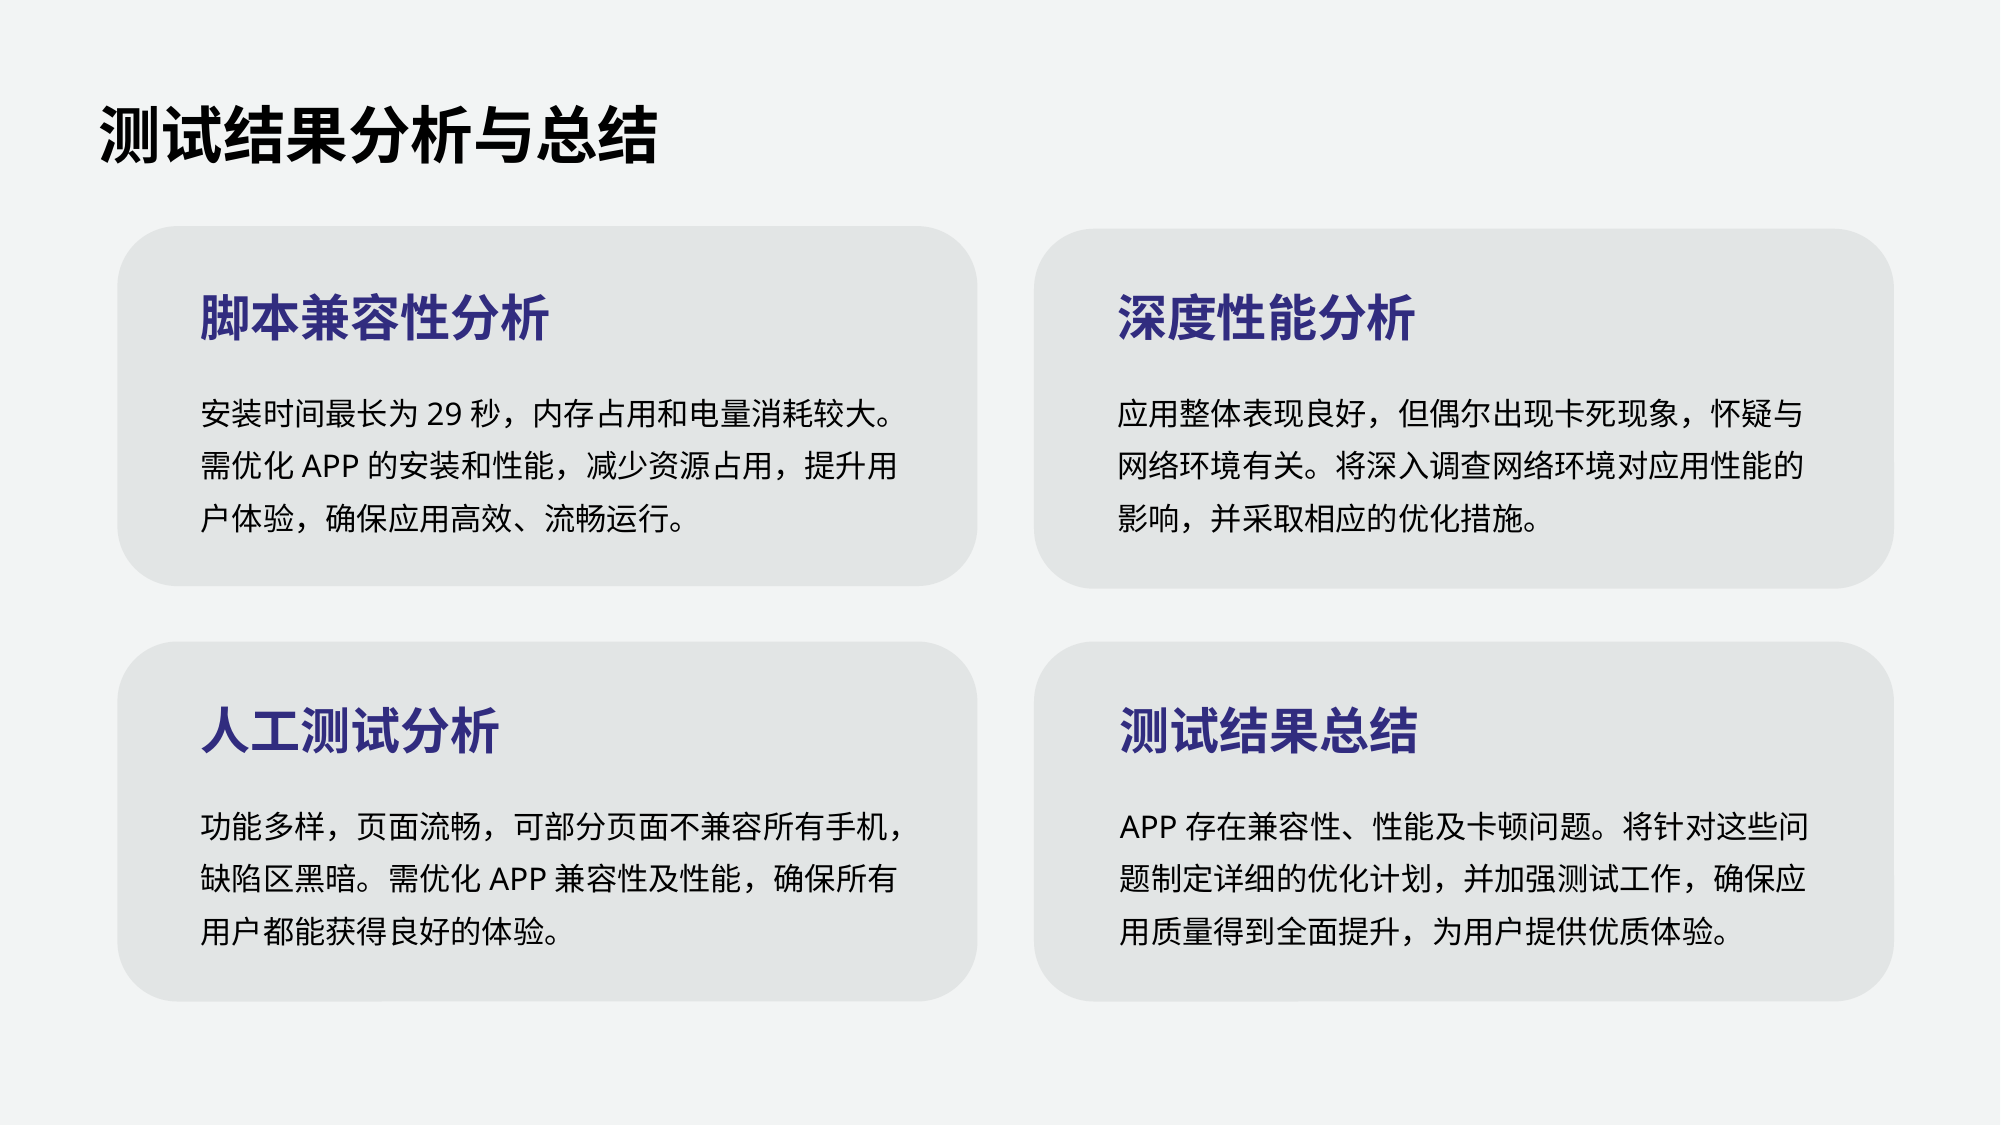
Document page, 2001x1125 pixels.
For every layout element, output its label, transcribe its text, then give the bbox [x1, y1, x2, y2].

text_box 深度性能分析 [1096, 264, 1802, 359]
text_box 测试结果总结 [1099, 676, 1805, 771]
text_box 应用整体表现良好，但偶尔出现卡死现象，怀疑与网络环境有关。将深入调查网络环境对应用性能的影响，并采取相应的优化措施。 [1096, 359, 1832, 558]
text_box 脚本兼容性分析 [180, 264, 885, 359]
text_box 人工测试分析 [180, 676, 885, 771]
text_box 测试结果分析与总结 [78, 43, 1922, 194]
text_box [117, 226, 978, 587]
picture [0, 0, 2001, 1125]
text_box [1033, 641, 1895, 1002]
text_box [1033, 228, 1895, 589]
text_box 功能多样，页面流畅，可部分页面不兼容所有手机，缺陷区黑暗。需优化APP兼容性及性能，确保所有用户都能获得良好的体验。 [180, 771, 915, 971]
text_box 安装时间最长为29秒，内存占用和电量消耗较大。需优化APP的安装和性能，减少资源占用，提升用户体验，确保应用高效、流畅运行。 [180, 359, 915, 558]
text_box [117, 641, 978, 1002]
text_box APP存在兼容性、性能及卡顿问题。将针对这些问题制定详细的优化计划，并加强测试工作，确保应用质量得到全面提升，为用户提供优质体验。 [1099, 771, 1834, 971]
